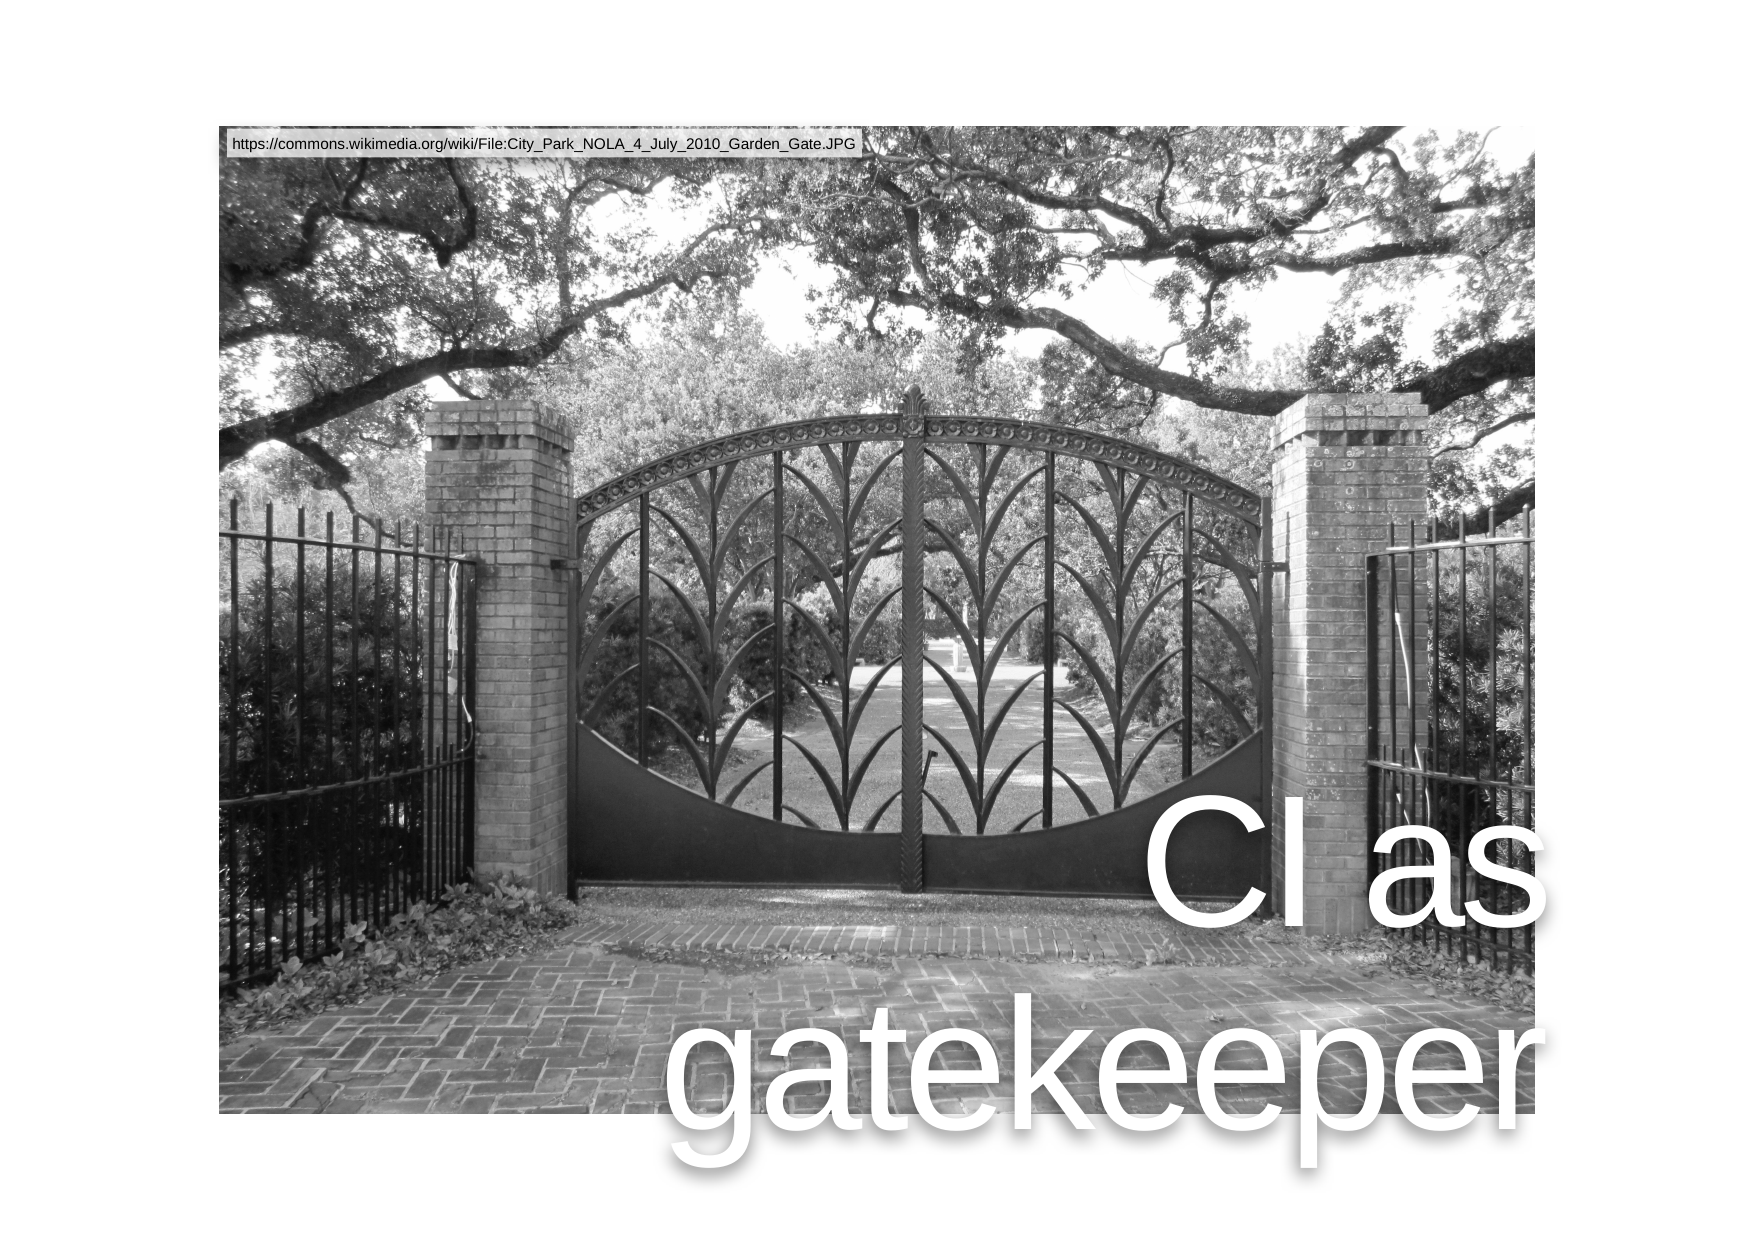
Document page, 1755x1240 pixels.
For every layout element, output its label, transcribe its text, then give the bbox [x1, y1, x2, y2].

picture [218, 126, 1536, 1114]
title CI as gatekeeper [1541, 764, 1549, 1099]
